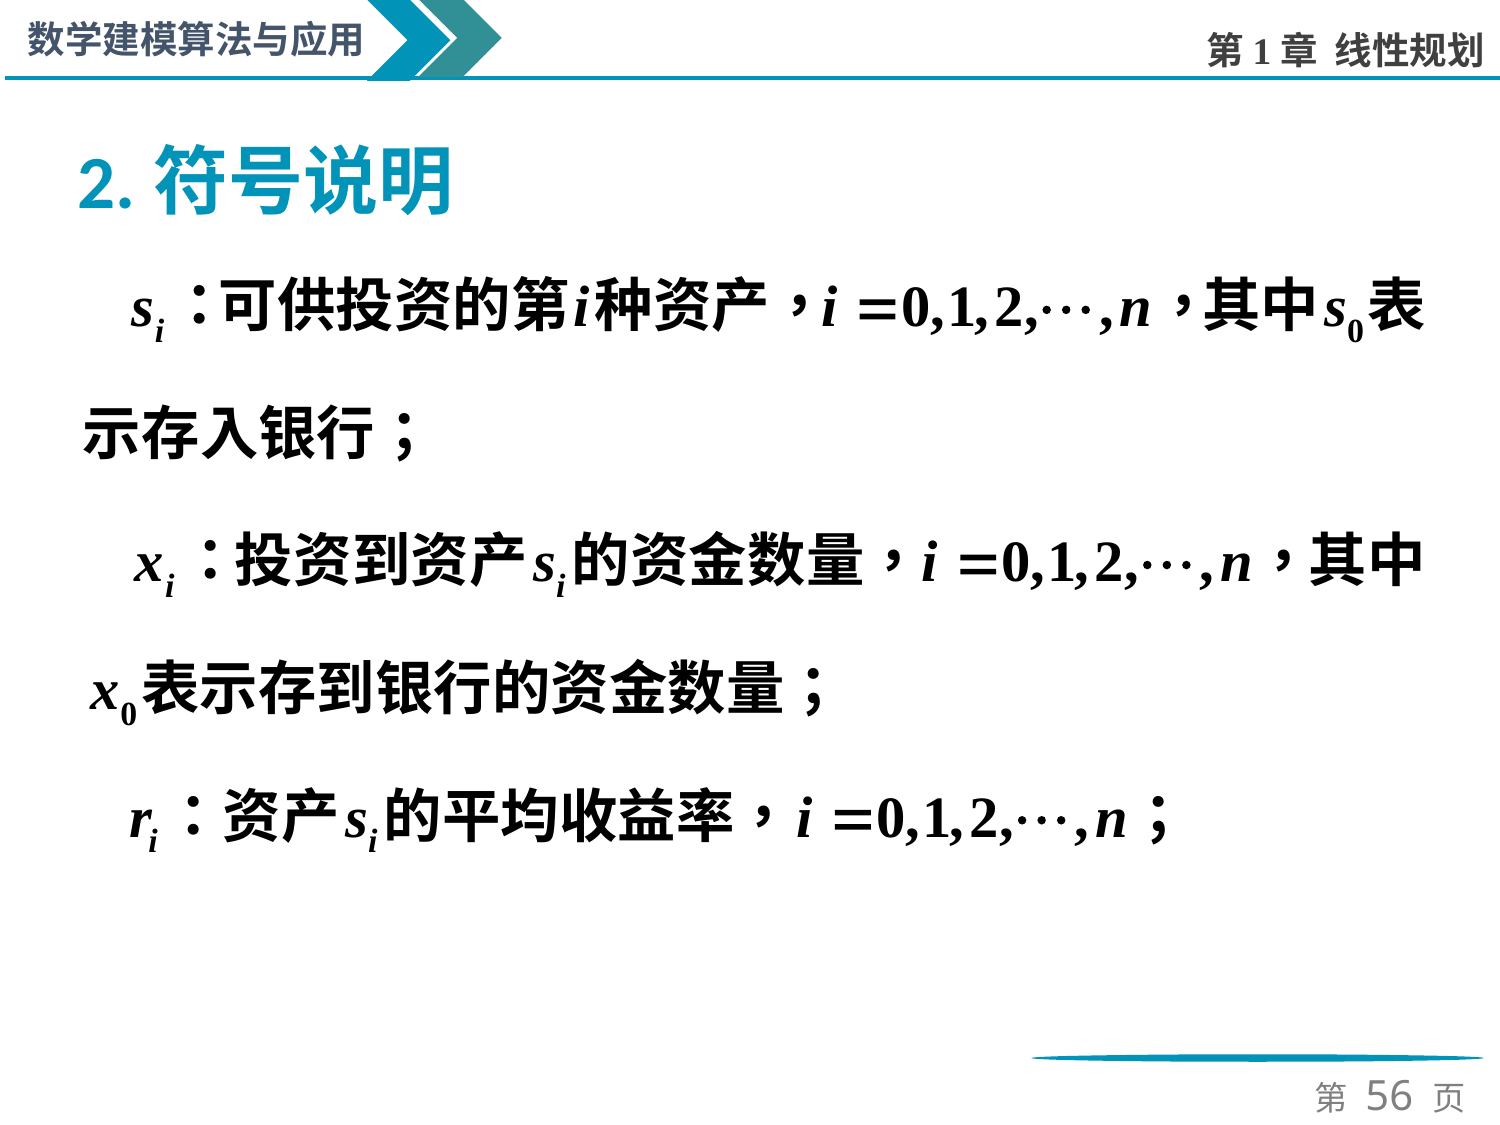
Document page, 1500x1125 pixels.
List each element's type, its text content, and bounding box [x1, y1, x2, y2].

text_box 2.符号说明 [63, 126, 1100, 232]
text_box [82, 266, 1426, 983]
